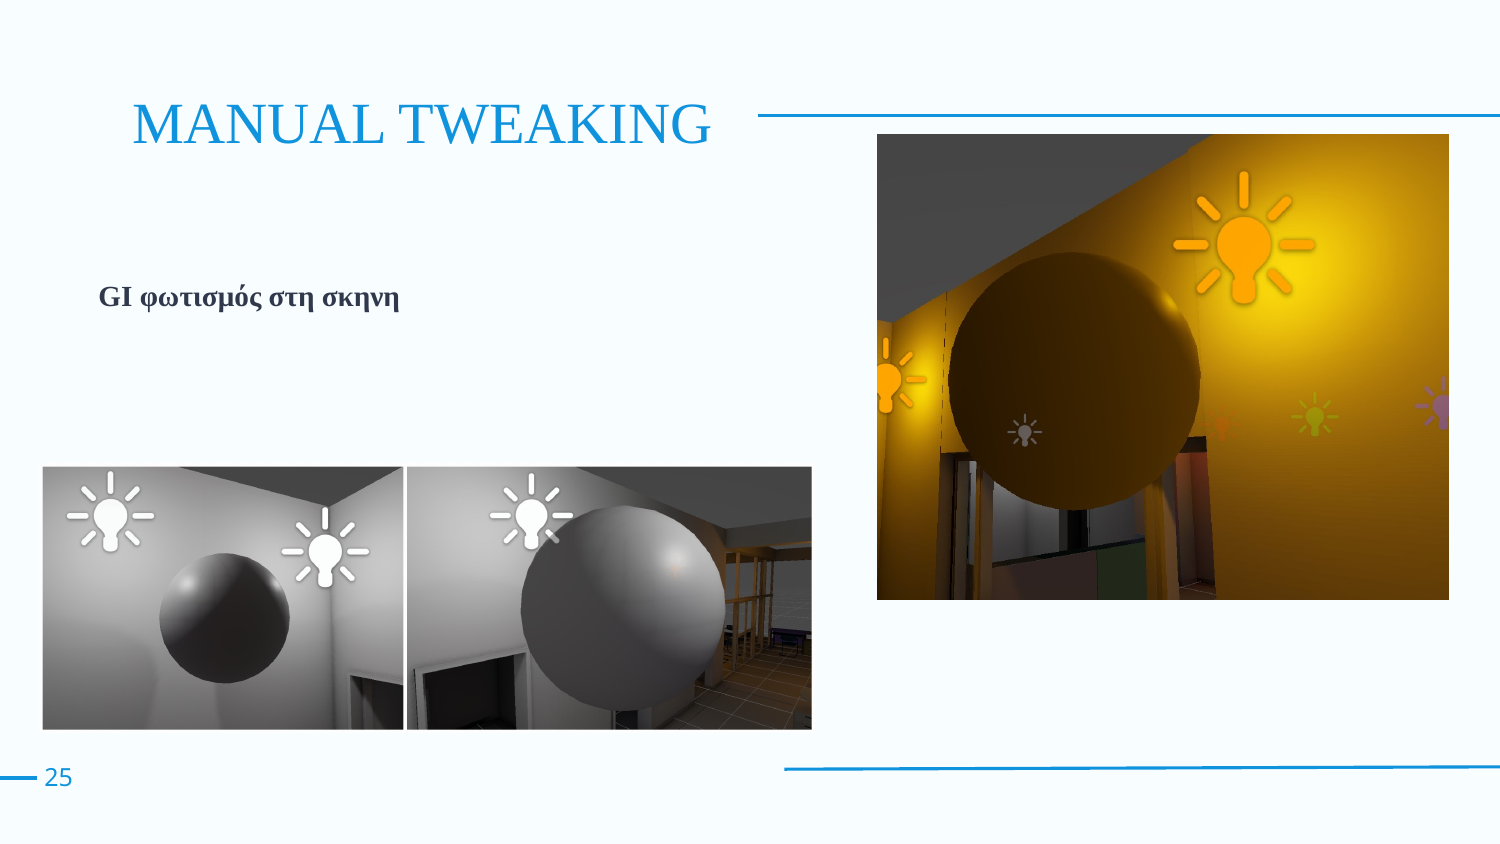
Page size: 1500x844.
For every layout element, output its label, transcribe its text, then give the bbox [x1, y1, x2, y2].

picture [39, 463, 815, 734]
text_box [784, 766, 1500, 770]
picture [877, 133, 1449, 600]
slide_number 25 [39, 760, 79, 796]
title MANUAL TWEAKING [116, 72, 1383, 167]
text_box GI φωτισμός στη σκηνη [58, 166, 836, 424]
